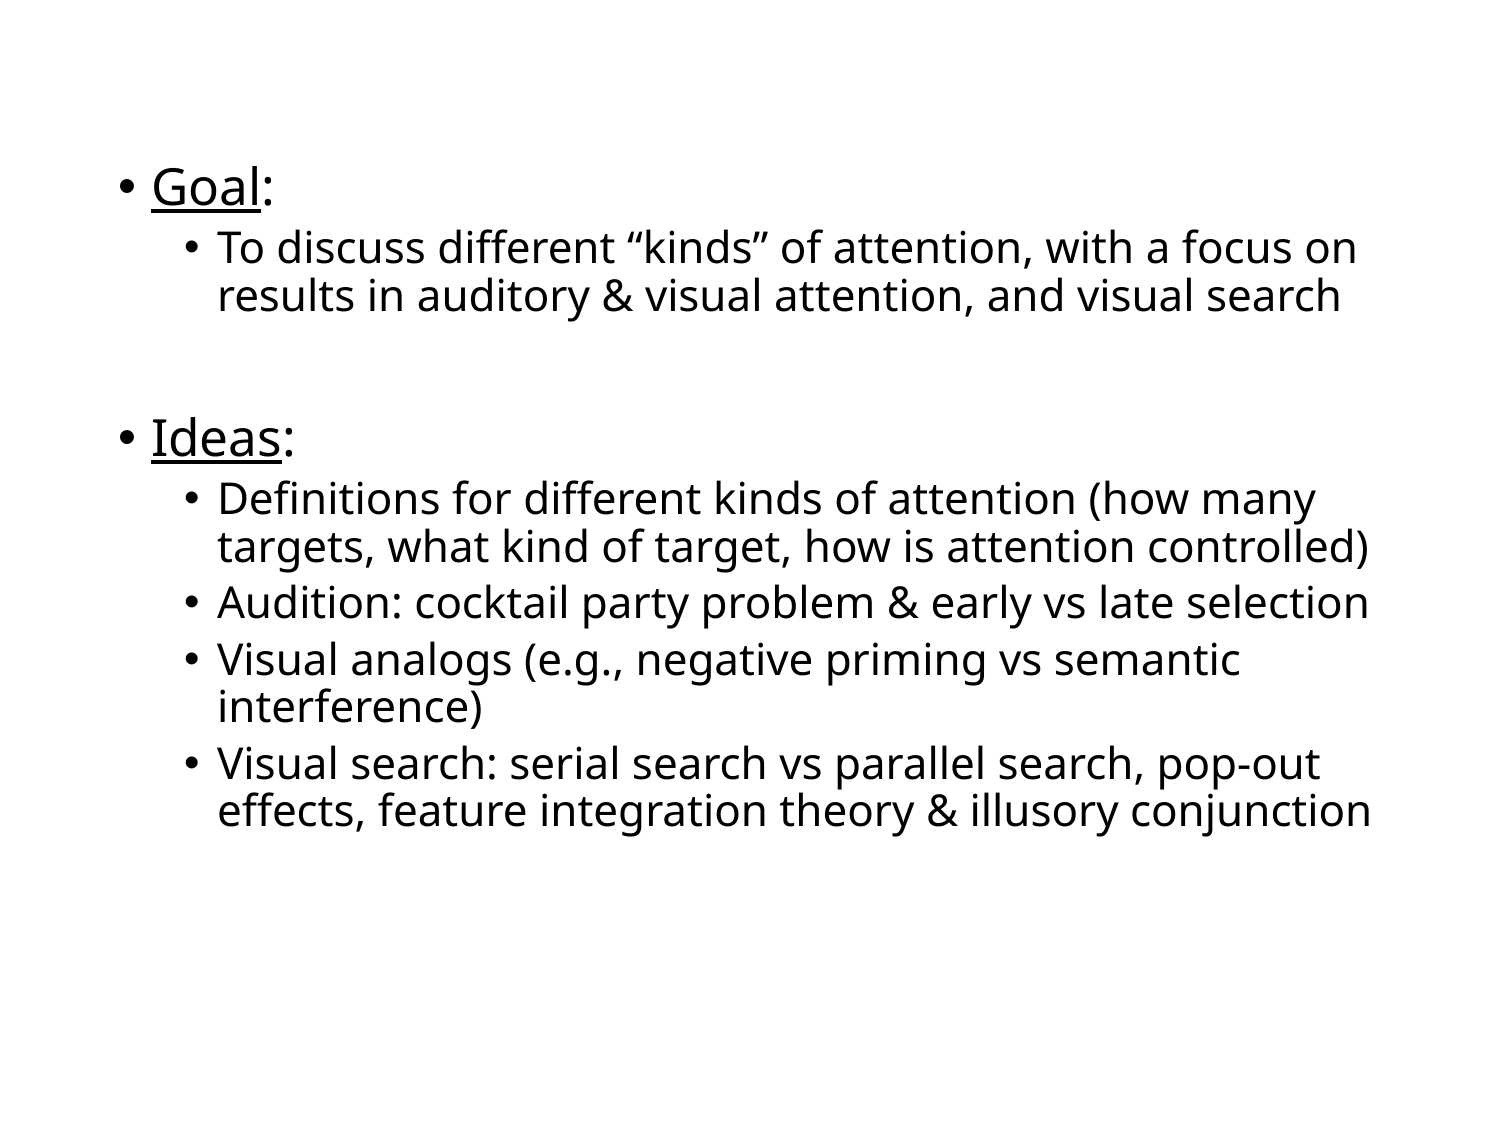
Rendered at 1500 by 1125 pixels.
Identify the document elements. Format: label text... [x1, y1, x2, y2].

list Goal: To discuss different “kinds” of attention, with a focus on results in auditory & visual attention, and visual search Ideas: Definitions for different kinds of attention (how many targets, what kind of target, how is attention controlled) Audition: cocktail party problem & early vs late selection Visual analogs (e.g., negative priming vs semantic interference) Visual search: serial search vs parallel search, pop-out effects, feature integration theory & illusory conjunction [103, 153, 1397, 1014]
